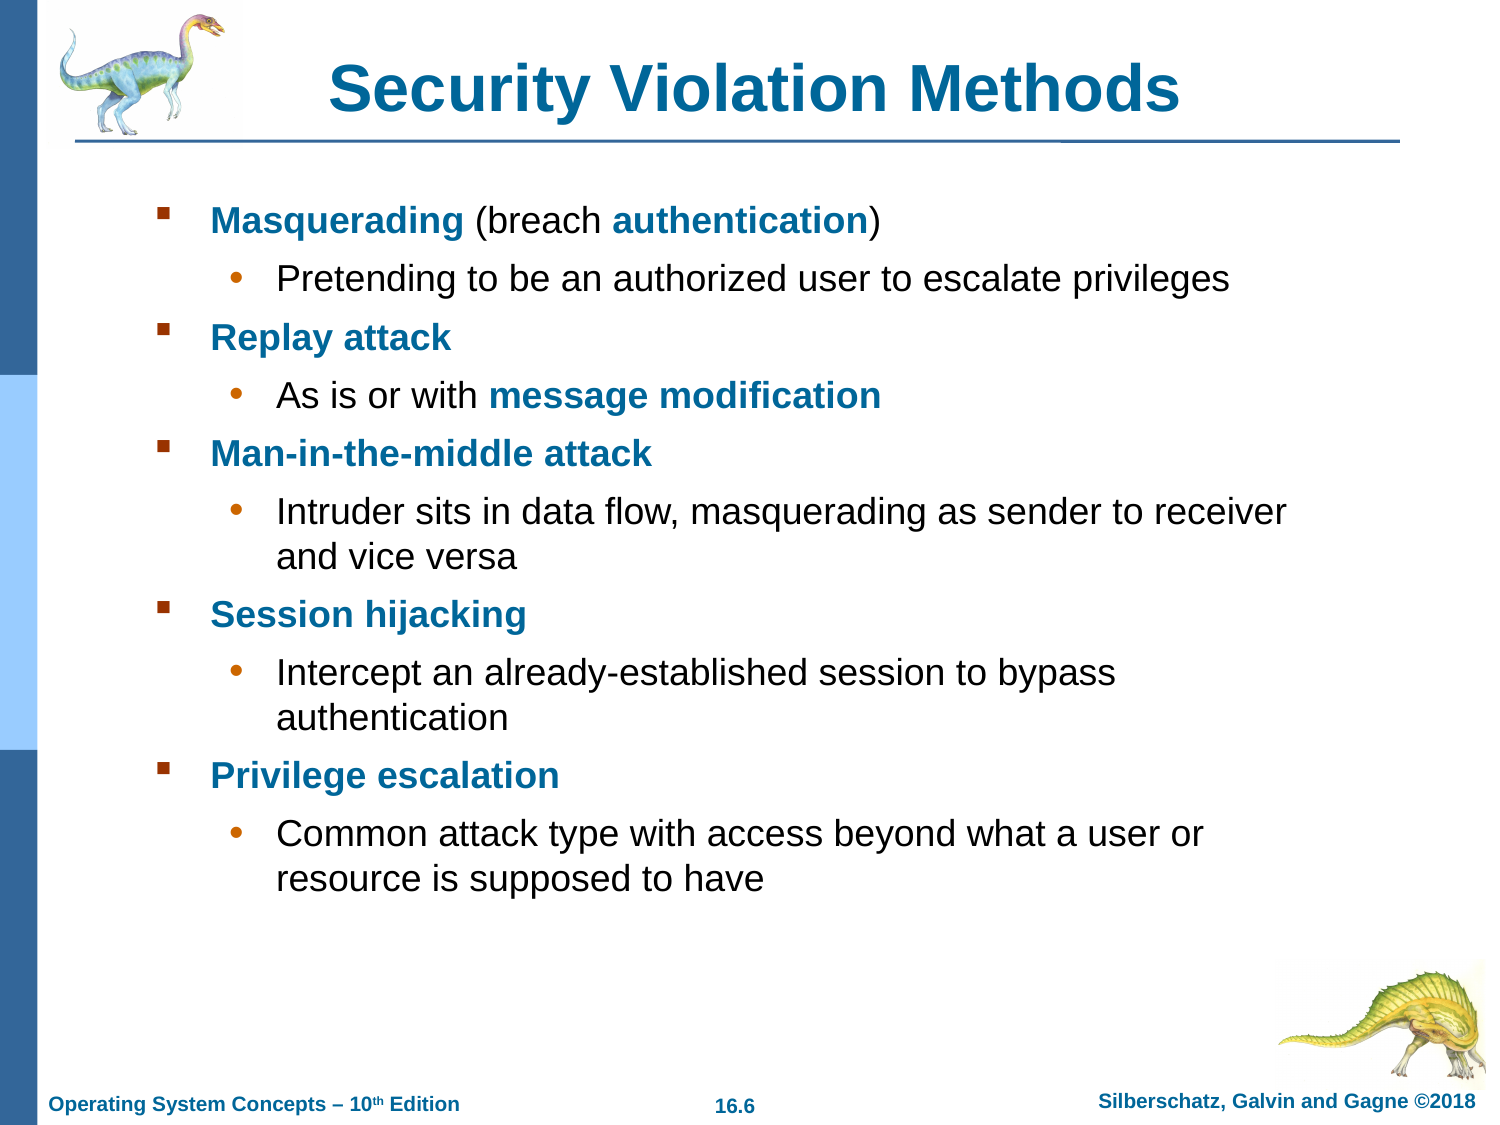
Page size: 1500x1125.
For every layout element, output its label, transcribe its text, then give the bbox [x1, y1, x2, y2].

list Masquerading (breach authentication) Pretending to be an authorized user to escalate privileges Replay attack As is or with message modification Man-in-the-middle attack Intruder sits in data flow, masquerading as sender to receiver and vice versa Session hijacking Intercept an already-established session to bypass authentication Privilege escalation Common attack type with access beyond what a user or resource is supposed to have [139, 130, 1308, 874]
picture [46, 0, 243, 149]
picture [1275, 959, 1486, 1090]
title Security Violation Methods [112, 38, 1399, 133]
